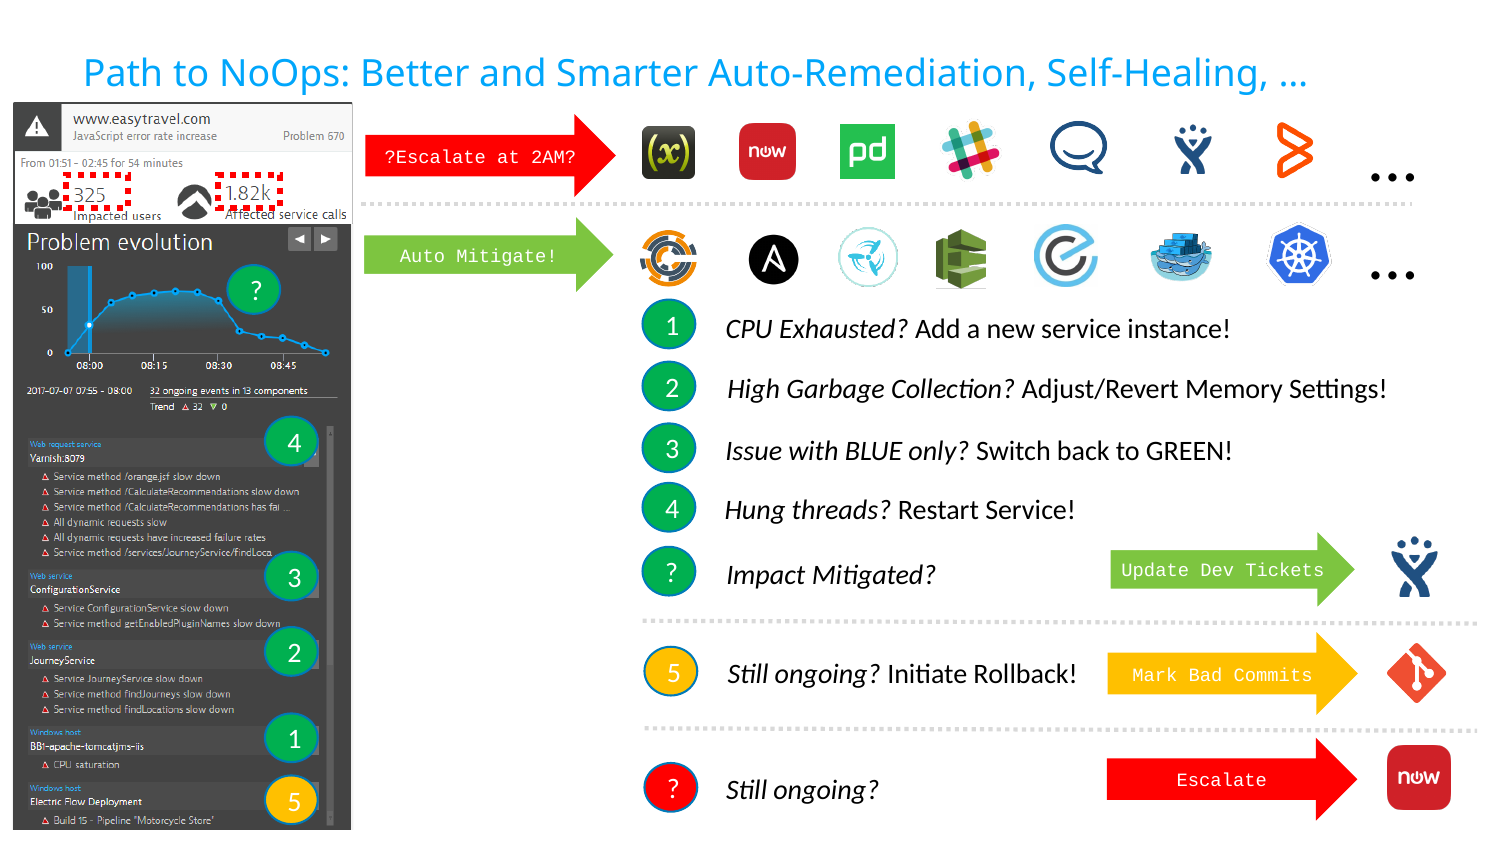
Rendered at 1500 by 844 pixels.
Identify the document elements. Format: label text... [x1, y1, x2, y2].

picture [1371, 524, 1457, 609]
text_box … [1354, 203, 1432, 301]
picture [1158, 114, 1227, 184]
picture [1034, 224, 1098, 287]
text_box High Garbage Collection? Adjust/Revert Memory Settings! [712, 363, 1403, 412]
picture [840, 124, 895, 179]
text_box ? [643, 761, 699, 813]
text_box ?Escalate at 2AM? [364, 111, 618, 200]
picture [938, 118, 1002, 182]
text_box Issue with BLUE only? Switch back to GREEN! [710, 425, 1249, 474]
text_box Hung threads? Restart Service! [709, 484, 1091, 533]
text_box Update Dev Tickets [1107, 524, 1360, 615]
text_box Impact Mitigated? [711, 548, 952, 598]
picture [1387, 643, 1452, 703]
text_box 5 [643, 645, 699, 697]
picture [1266, 221, 1332, 287]
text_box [642, 620, 1478, 624]
picture [638, 230, 698, 289]
picture [746, 232, 800, 287]
text_box 3 [641, 422, 697, 474]
text_box ? [641, 545, 697, 597]
picture [1271, 120, 1320, 181]
picture [838, 227, 898, 287]
picture [1145, 226, 1219, 287]
picture [11, 102, 354, 830]
picture [739, 123, 796, 180]
text_box CPU Exhausted? Add a new service instance! [710, 302, 1247, 352]
text_box Escalate [1105, 735, 1359, 824]
picture [936, 228, 986, 289]
text_box 1 [641, 298, 697, 350]
text_box Mark Bad Commits [1106, 629, 1360, 718]
text_box 2 [641, 360, 697, 412]
picture [642, 126, 695, 179]
text_box Auto Mitigate! [360, 209, 619, 300]
text_box Still ongoing? [711, 763, 895, 813]
picture [1045, 115, 1114, 182]
title Path to NoOps: Better and Smarter Auto-Remediation, Self-Healing, … [82, 26, 1409, 109]
text_box Still ongoing? Initiate Rollback! [712, 647, 1093, 697]
picture [1387, 745, 1451, 810]
text_box … [1354, 105, 1432, 203]
text_box 4 [641, 481, 697, 533]
